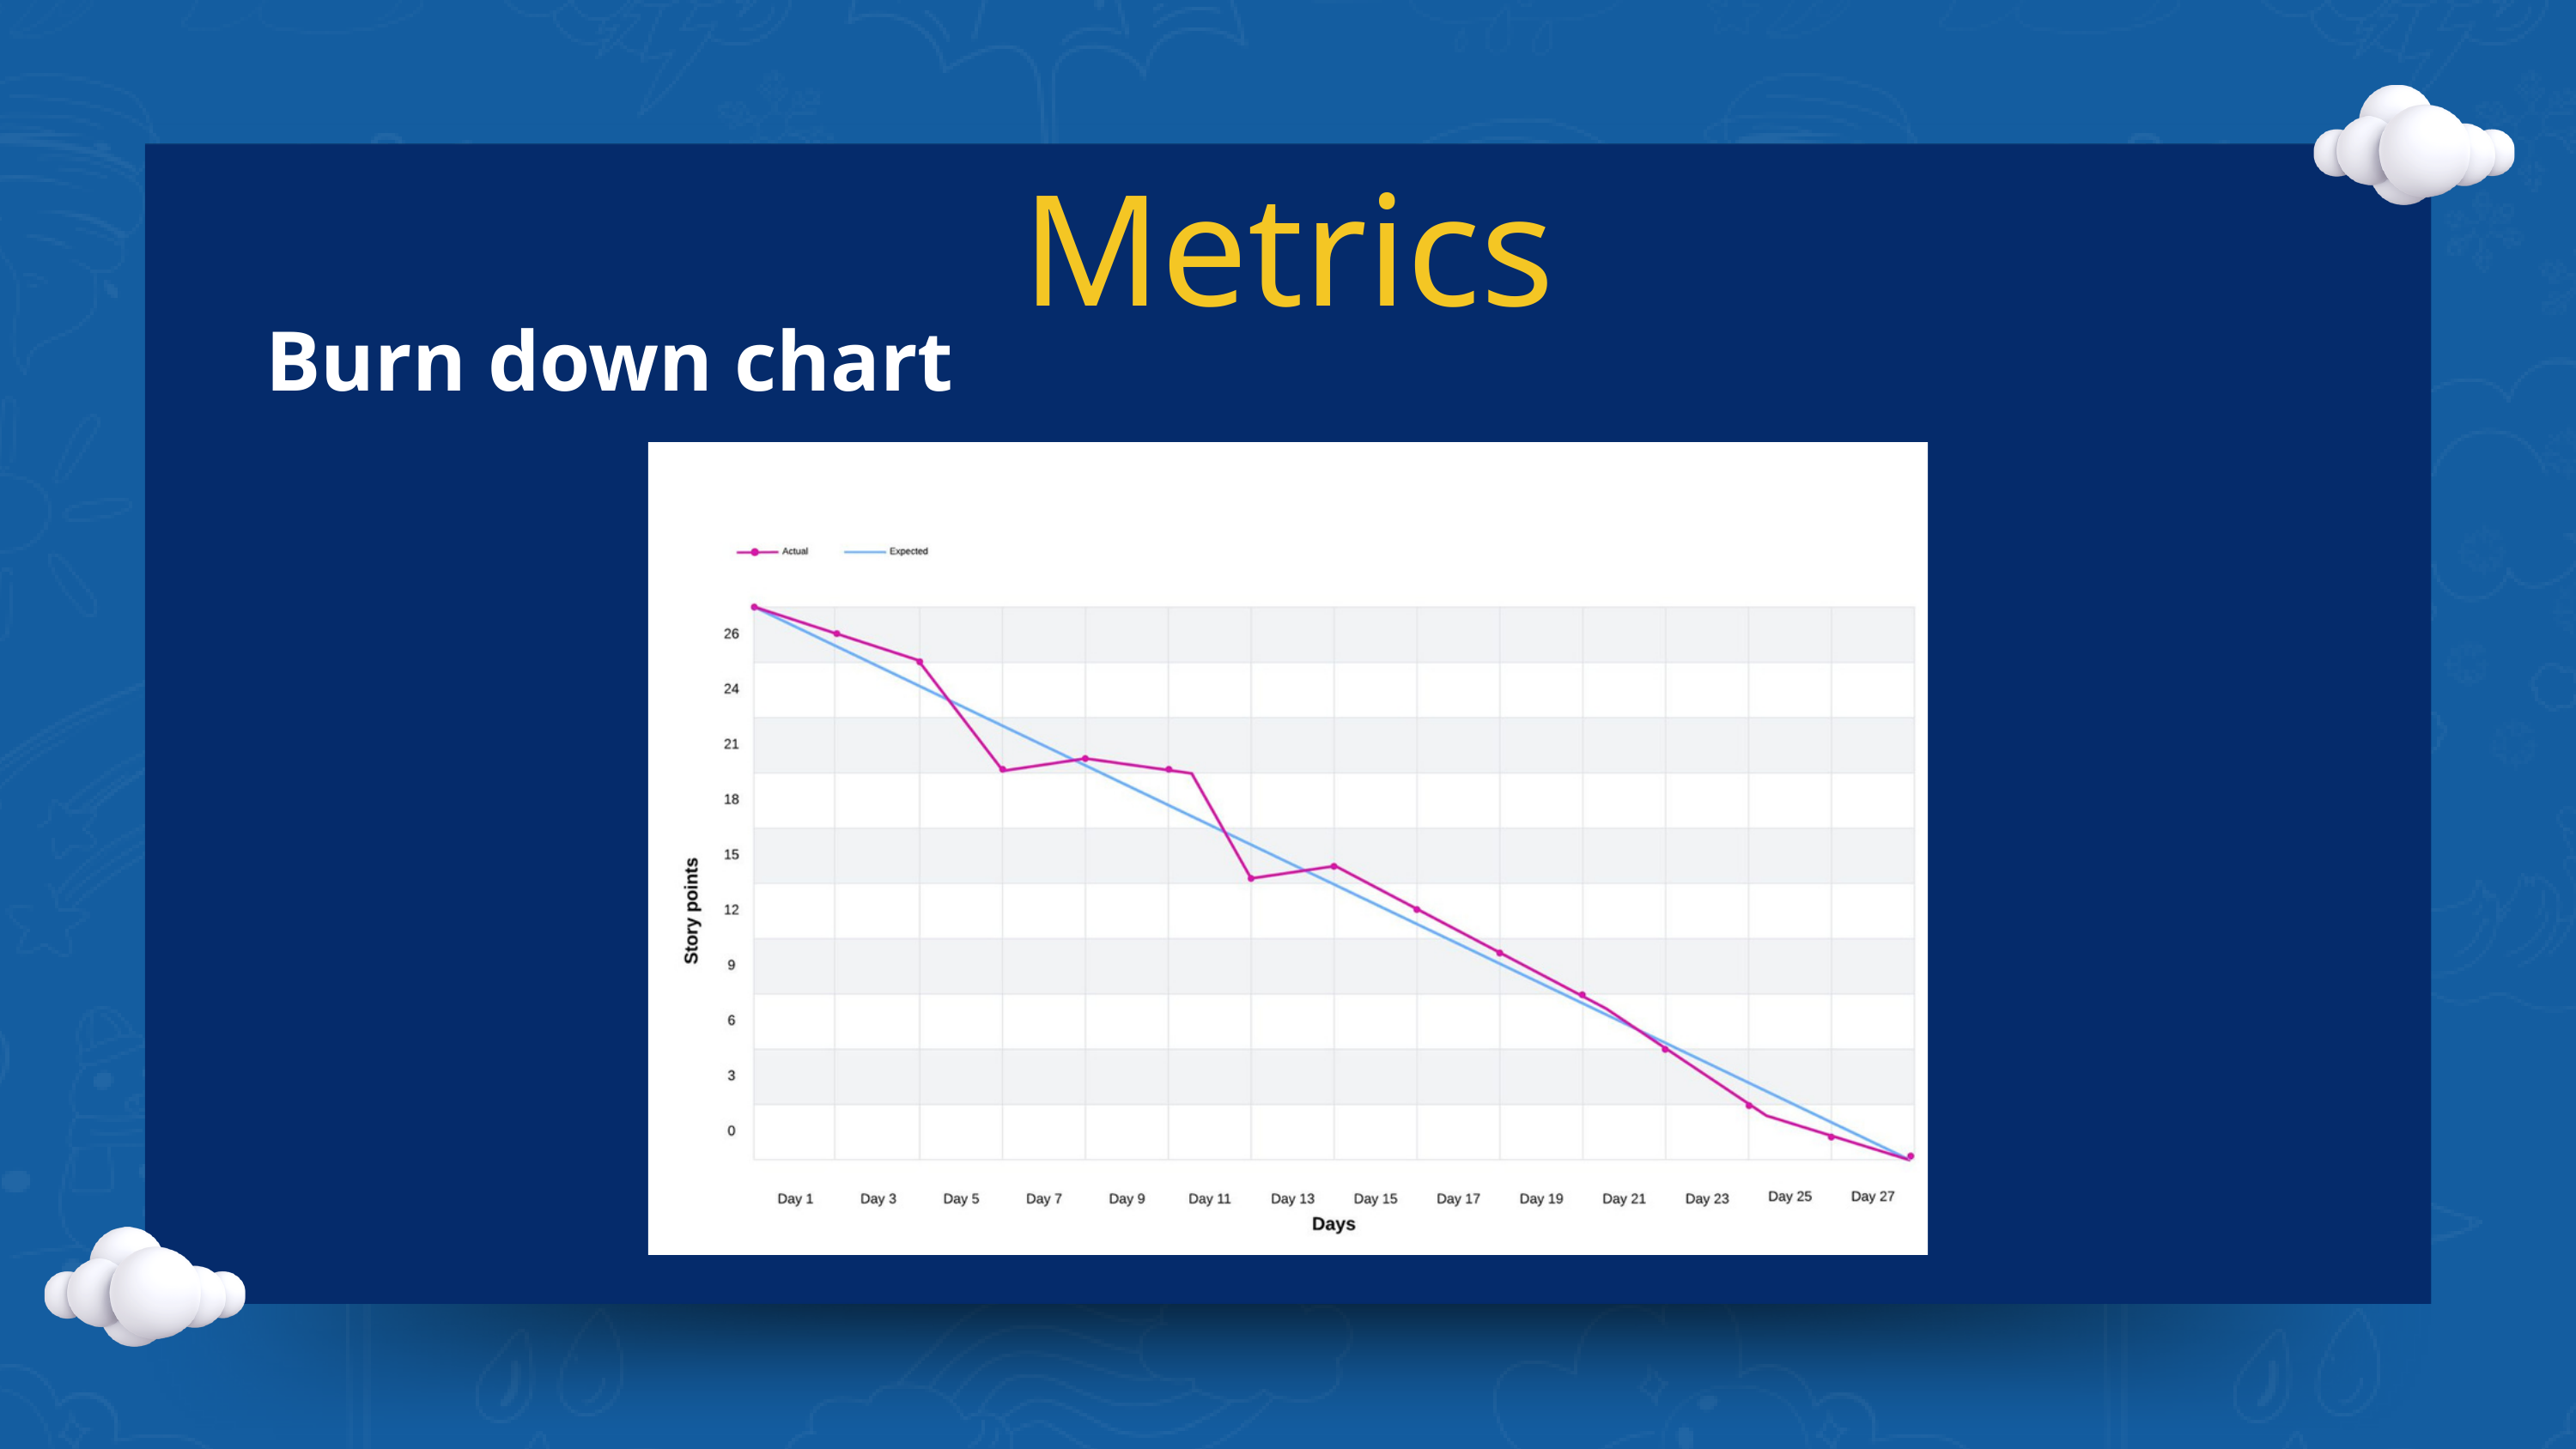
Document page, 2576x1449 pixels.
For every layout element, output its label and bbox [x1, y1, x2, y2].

text_box [2313, 84, 2515, 205]
text_box [1405, 0, 2576, 1449]
text_box [144, 1294, 2432, 1441]
text_box [0, 0, 1400, 1449]
text_box [44, 1227, 246, 1348]
